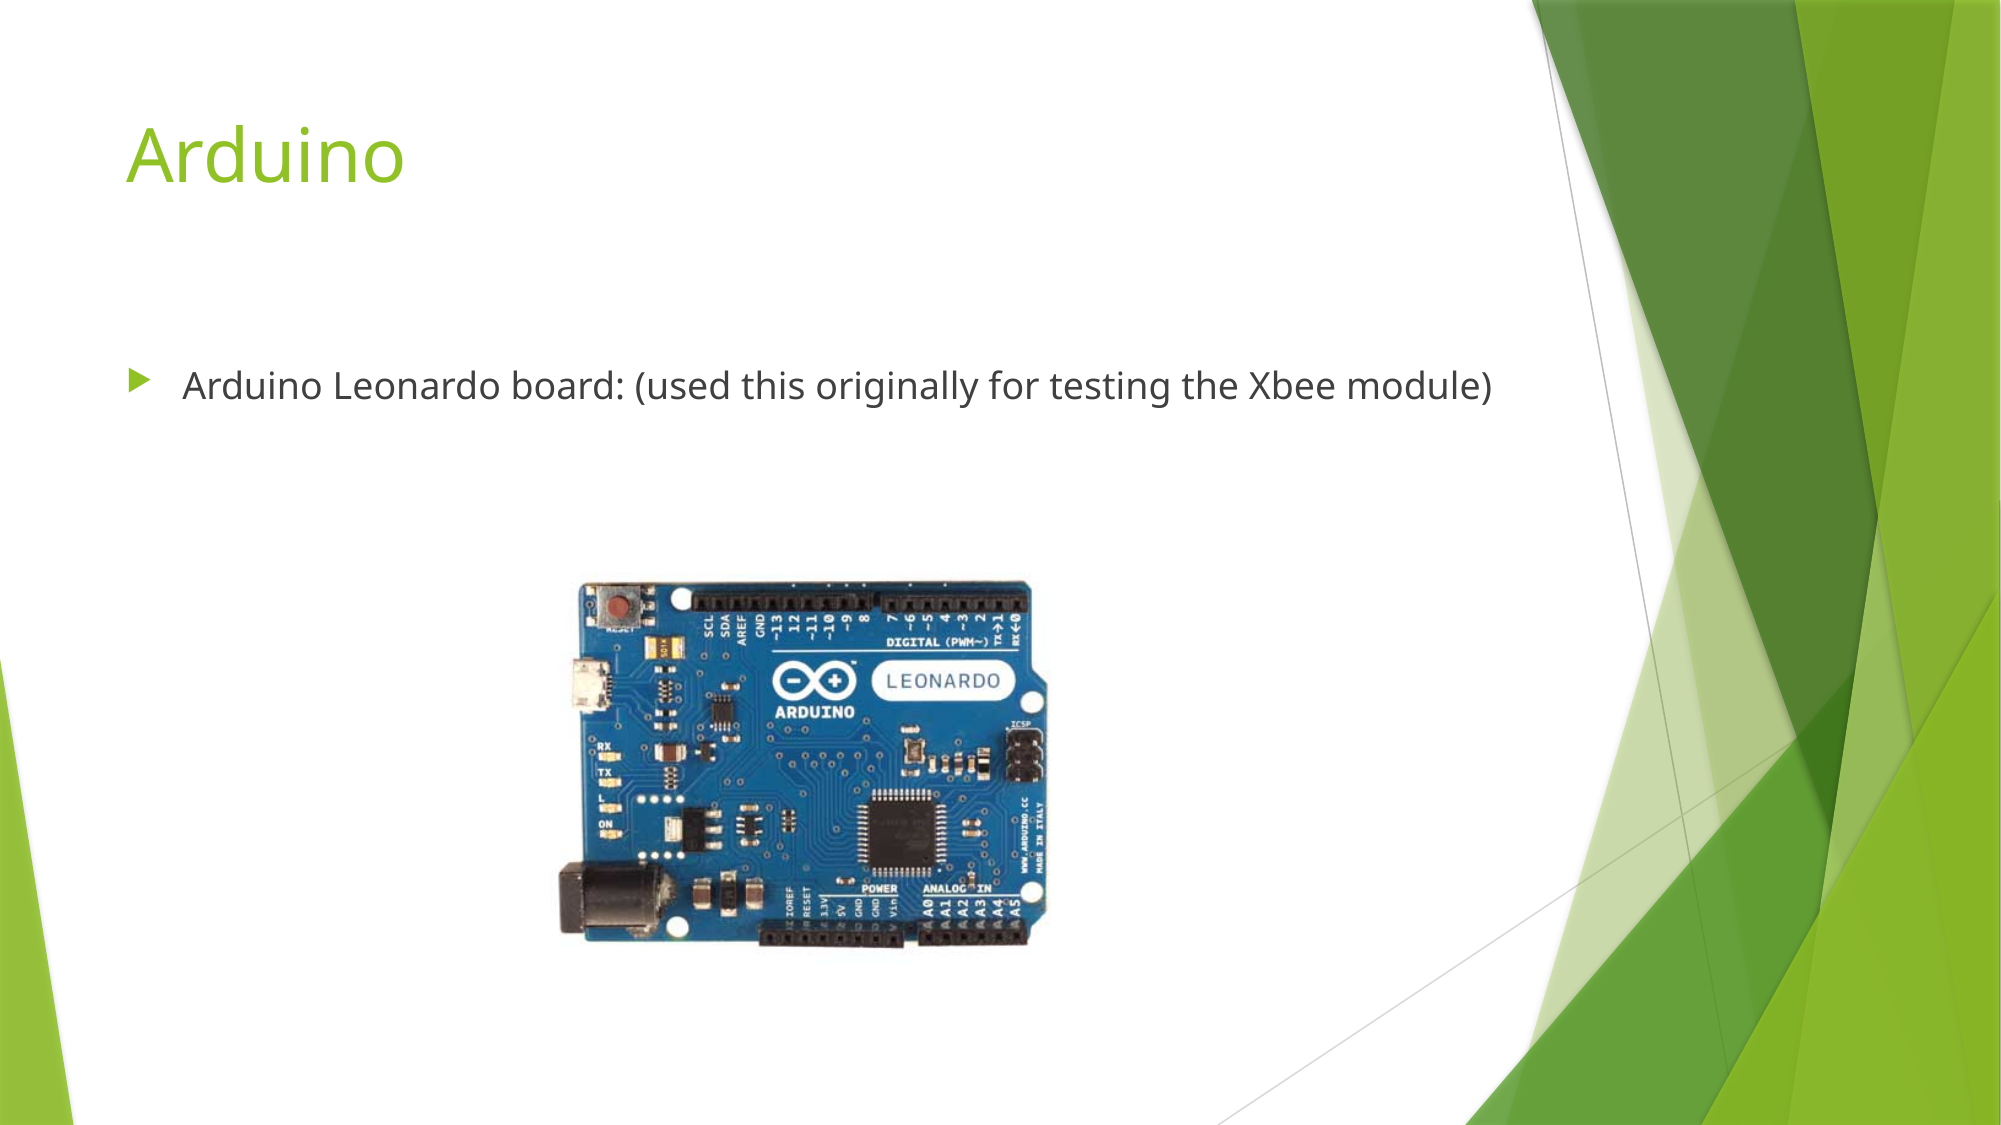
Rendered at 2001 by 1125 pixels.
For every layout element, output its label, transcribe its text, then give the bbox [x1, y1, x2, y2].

list Arduino Leonardo board: (used this originally for testing the Xbee module) [111, 354, 1522, 992]
title Arduino [111, 99, 1522, 317]
picture [539, 552, 1093, 992]
